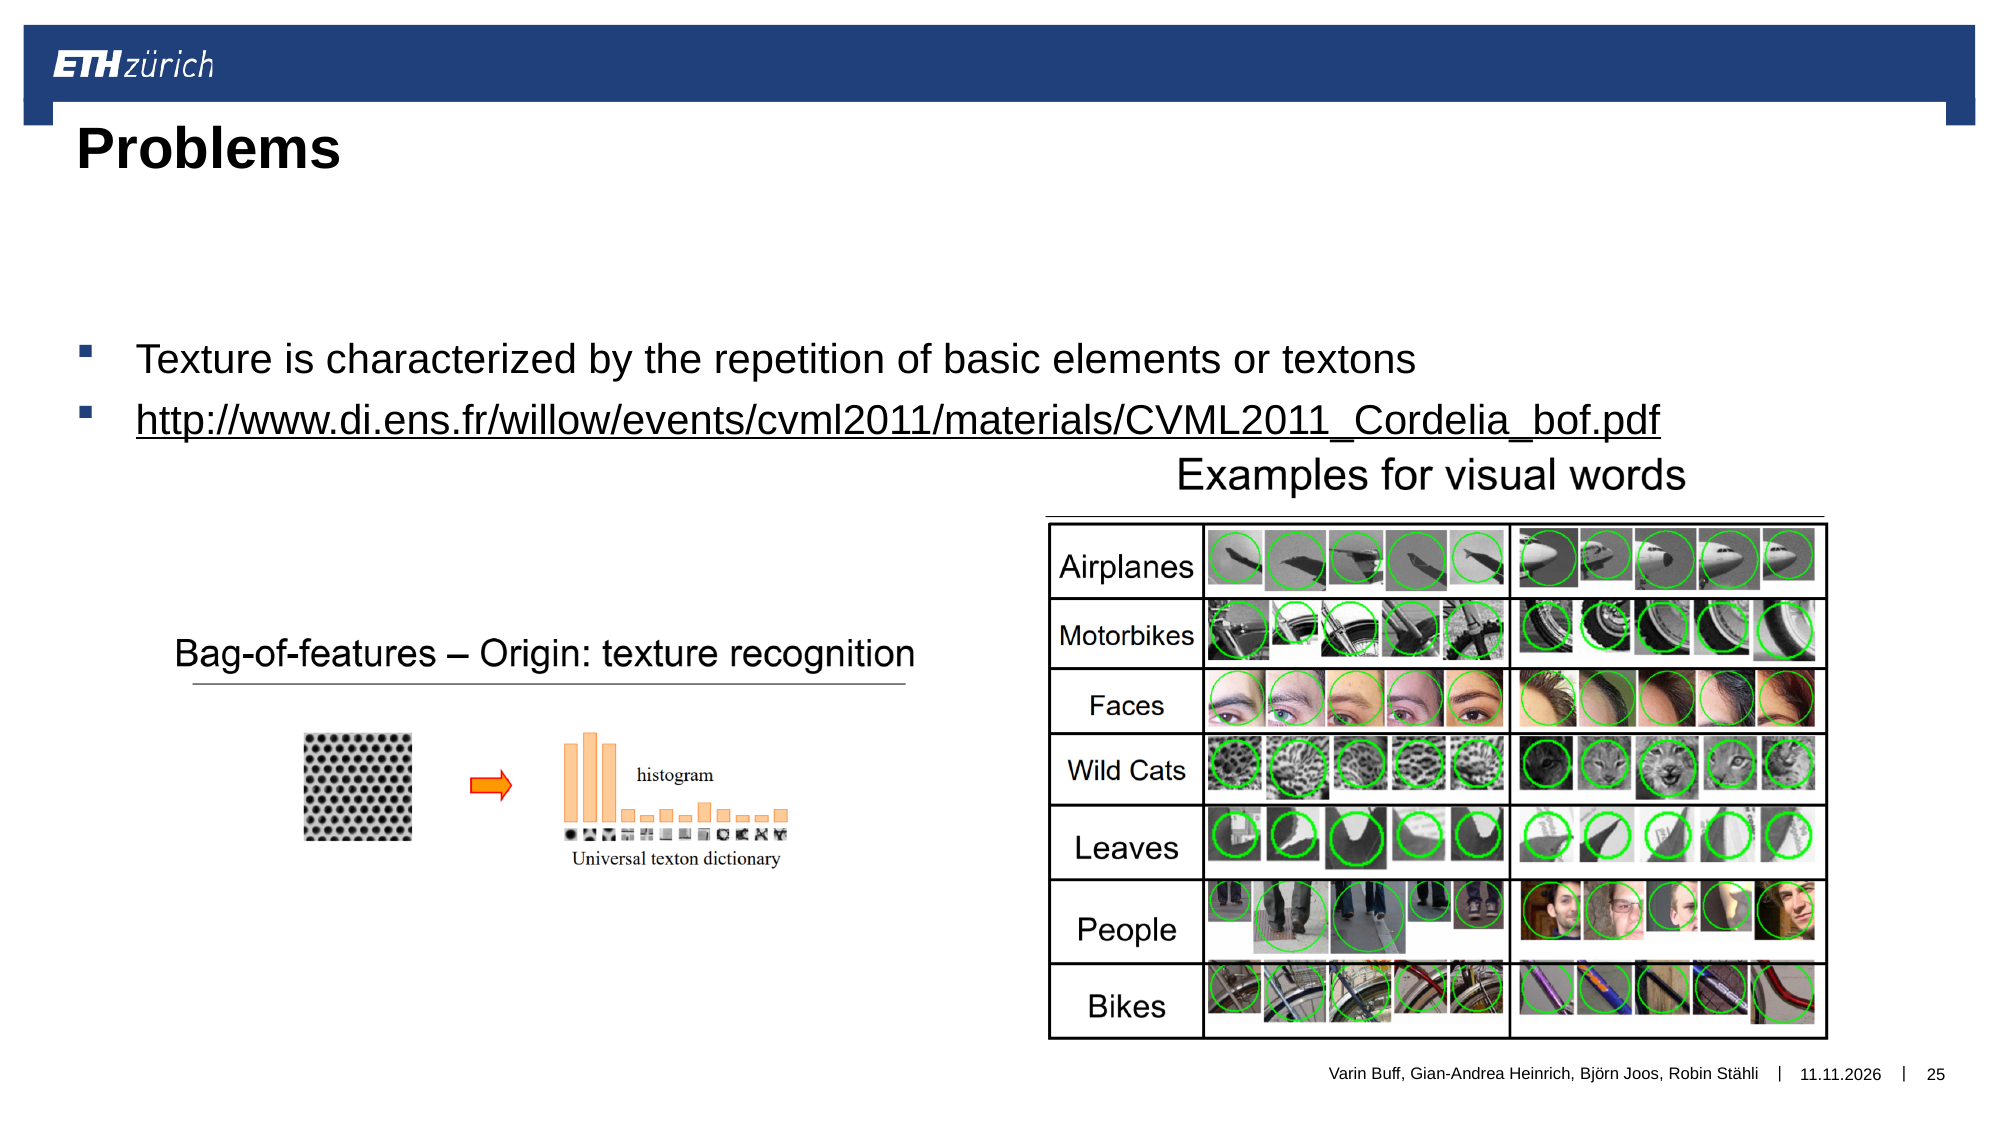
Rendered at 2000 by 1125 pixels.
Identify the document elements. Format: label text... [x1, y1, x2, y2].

slide_number 25 [1906, 1034, 1966, 1112]
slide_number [1790, 1034, 1892, 1112]
list Texture is characterized by the repetition of basic elements or textons http://www.di.ens.fr/willow/events/cvml2011/materials/CVML2011_Cordelia_bof.pdf [53, 332, 1945, 1024]
picture [1035, 453, 1832, 1041]
title Problems [53, 101, 1946, 262]
footer Varin Buff, Gian-Andrea Heinrich, Björn Joos, Robin Stähli [999, 1034, 1760, 1111]
picture [167, 626, 921, 875]
